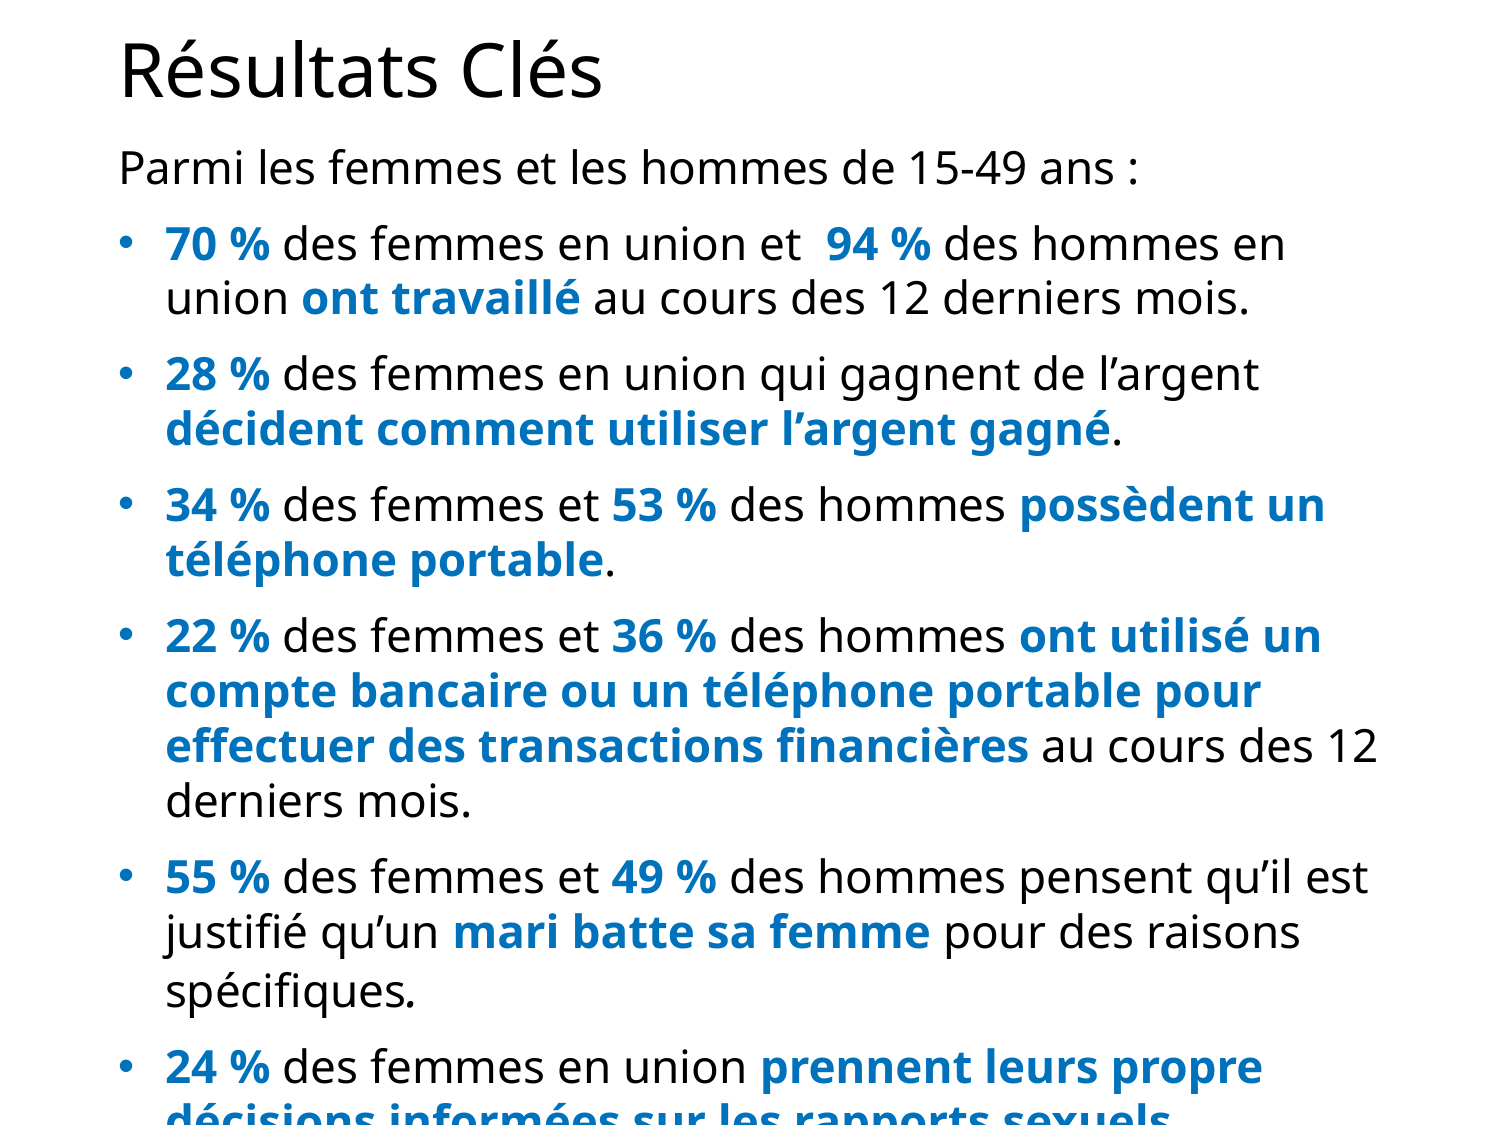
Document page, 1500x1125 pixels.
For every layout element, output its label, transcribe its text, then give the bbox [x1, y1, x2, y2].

list Parmi les femmes et les hommes de 15-49 ans : 70 % des femmes en union et 94 % des hommes en union ont travaillé au cours des 12 derniers mois. 28 % des femmes en union qui gagnent de l’argent décident comment utiliser l’argent gagné. 34 % des femmes et 53 % des hommes possèdent un téléphone portable. 22 % des femmes et 36 % des hommes ont utilisé un compte bancaire ou un téléphone portable pour effectuer des transactions financières au cours des 12 derniers mois. 55 % des femmes et 49 % des hommes pensent qu’il est justifié qu’un mari batte sa femme pour des raisons spécifiques. 24 % des femmes en union prennent leurs propre décisions informées sur les rapports sexuels, l’utilisation de contraceptifs et la santé reproductive [103, 130, 1433, 1011]
title Résultats Clés [103, 15, 1397, 130]
